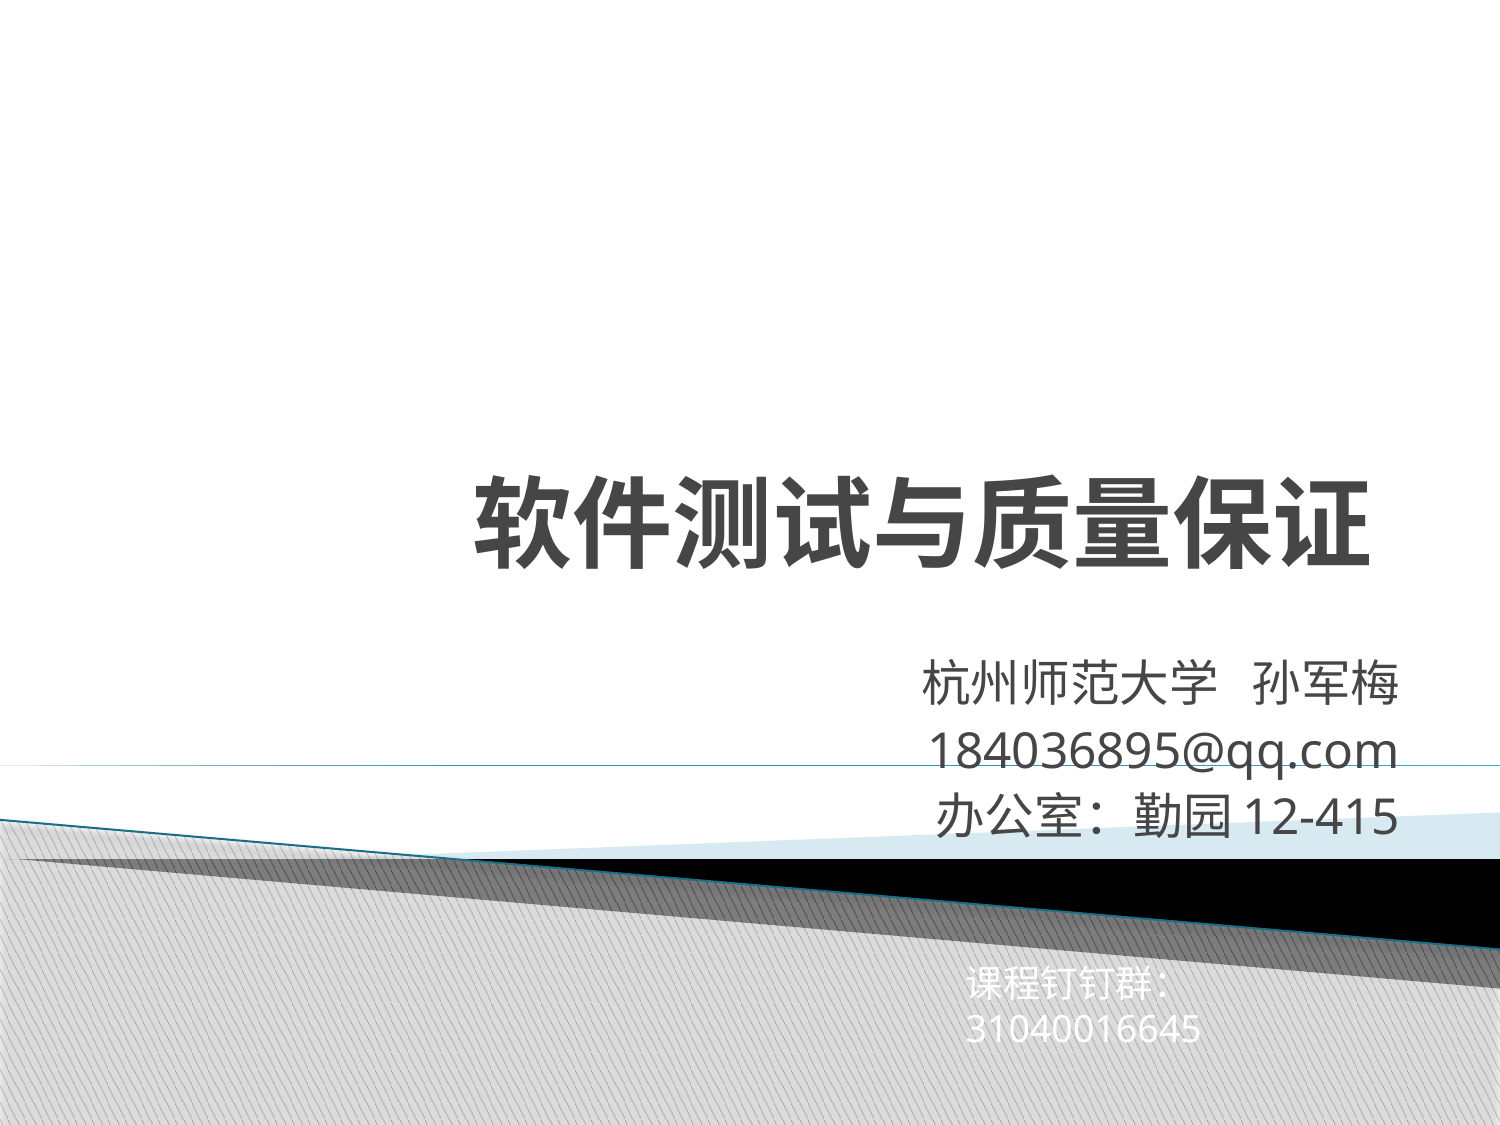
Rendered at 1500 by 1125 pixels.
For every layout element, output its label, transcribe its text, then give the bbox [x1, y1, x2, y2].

title 软件测试与质量保证 [112, 287, 1388, 588]
picture [5, 859, 1500, 989]
subtitle 杭州师范大学 孙军梅 184036895@qq.com 办公室：勤园12-415 [112, 644, 1417, 853]
text_box 课程钉钉群：31040016645 [950, 952, 1328, 1057]
